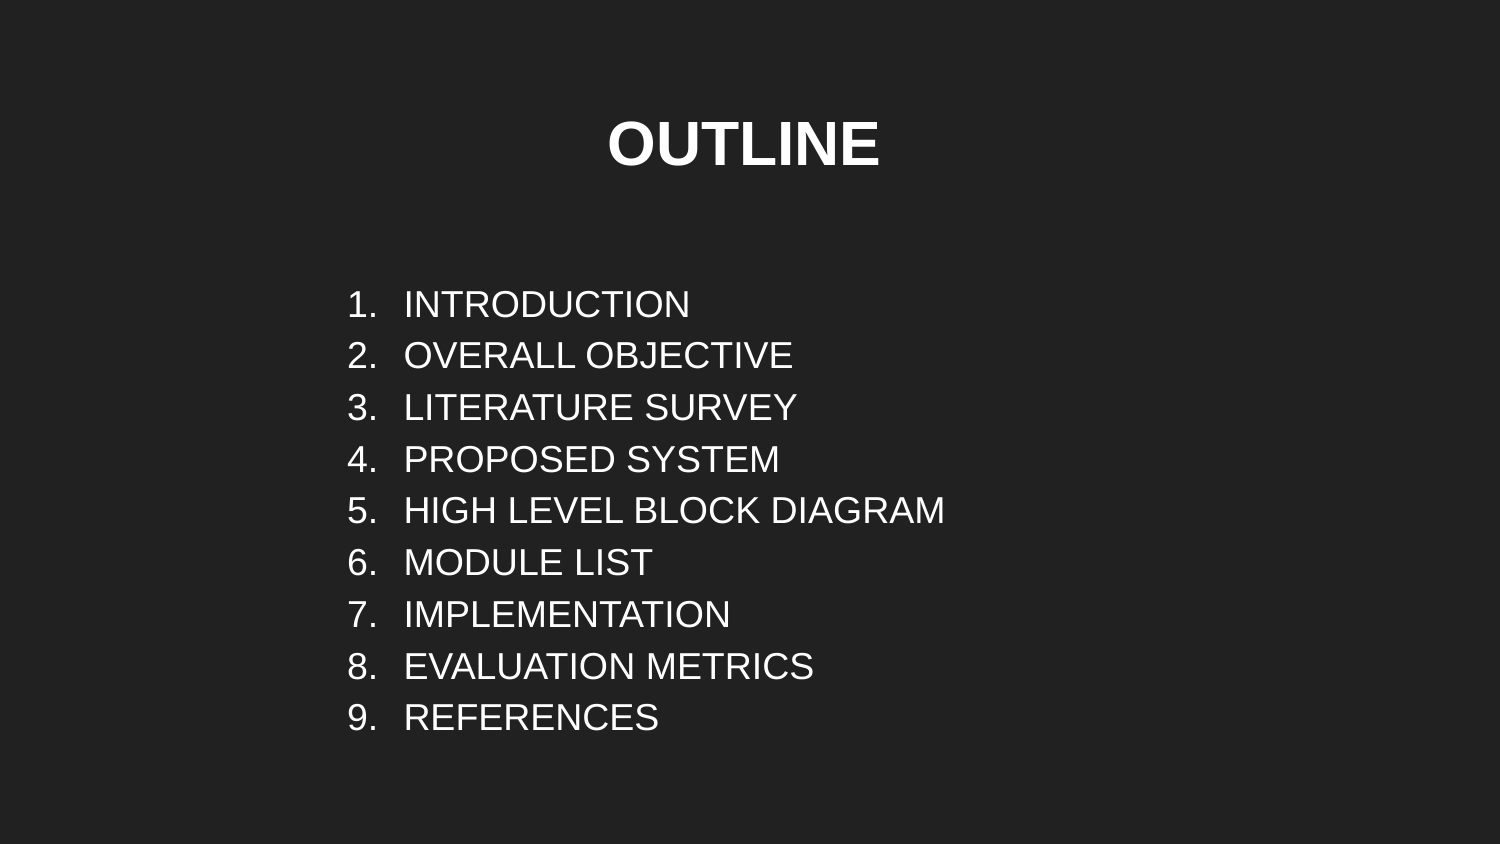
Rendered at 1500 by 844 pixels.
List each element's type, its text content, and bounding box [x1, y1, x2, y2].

title OUTLINE [592, 52, 908, 194]
subtitle INTRODUCTION OVERALL OBJECTIVE LITERATURE SURVEY PROPOSED SYSTEM HIGH LEVEL BLOCK DIAGRAM MODULE LIST IMPLEMENTATION EVALUATION METRICS REFERENCES [313, 257, 1187, 777]
